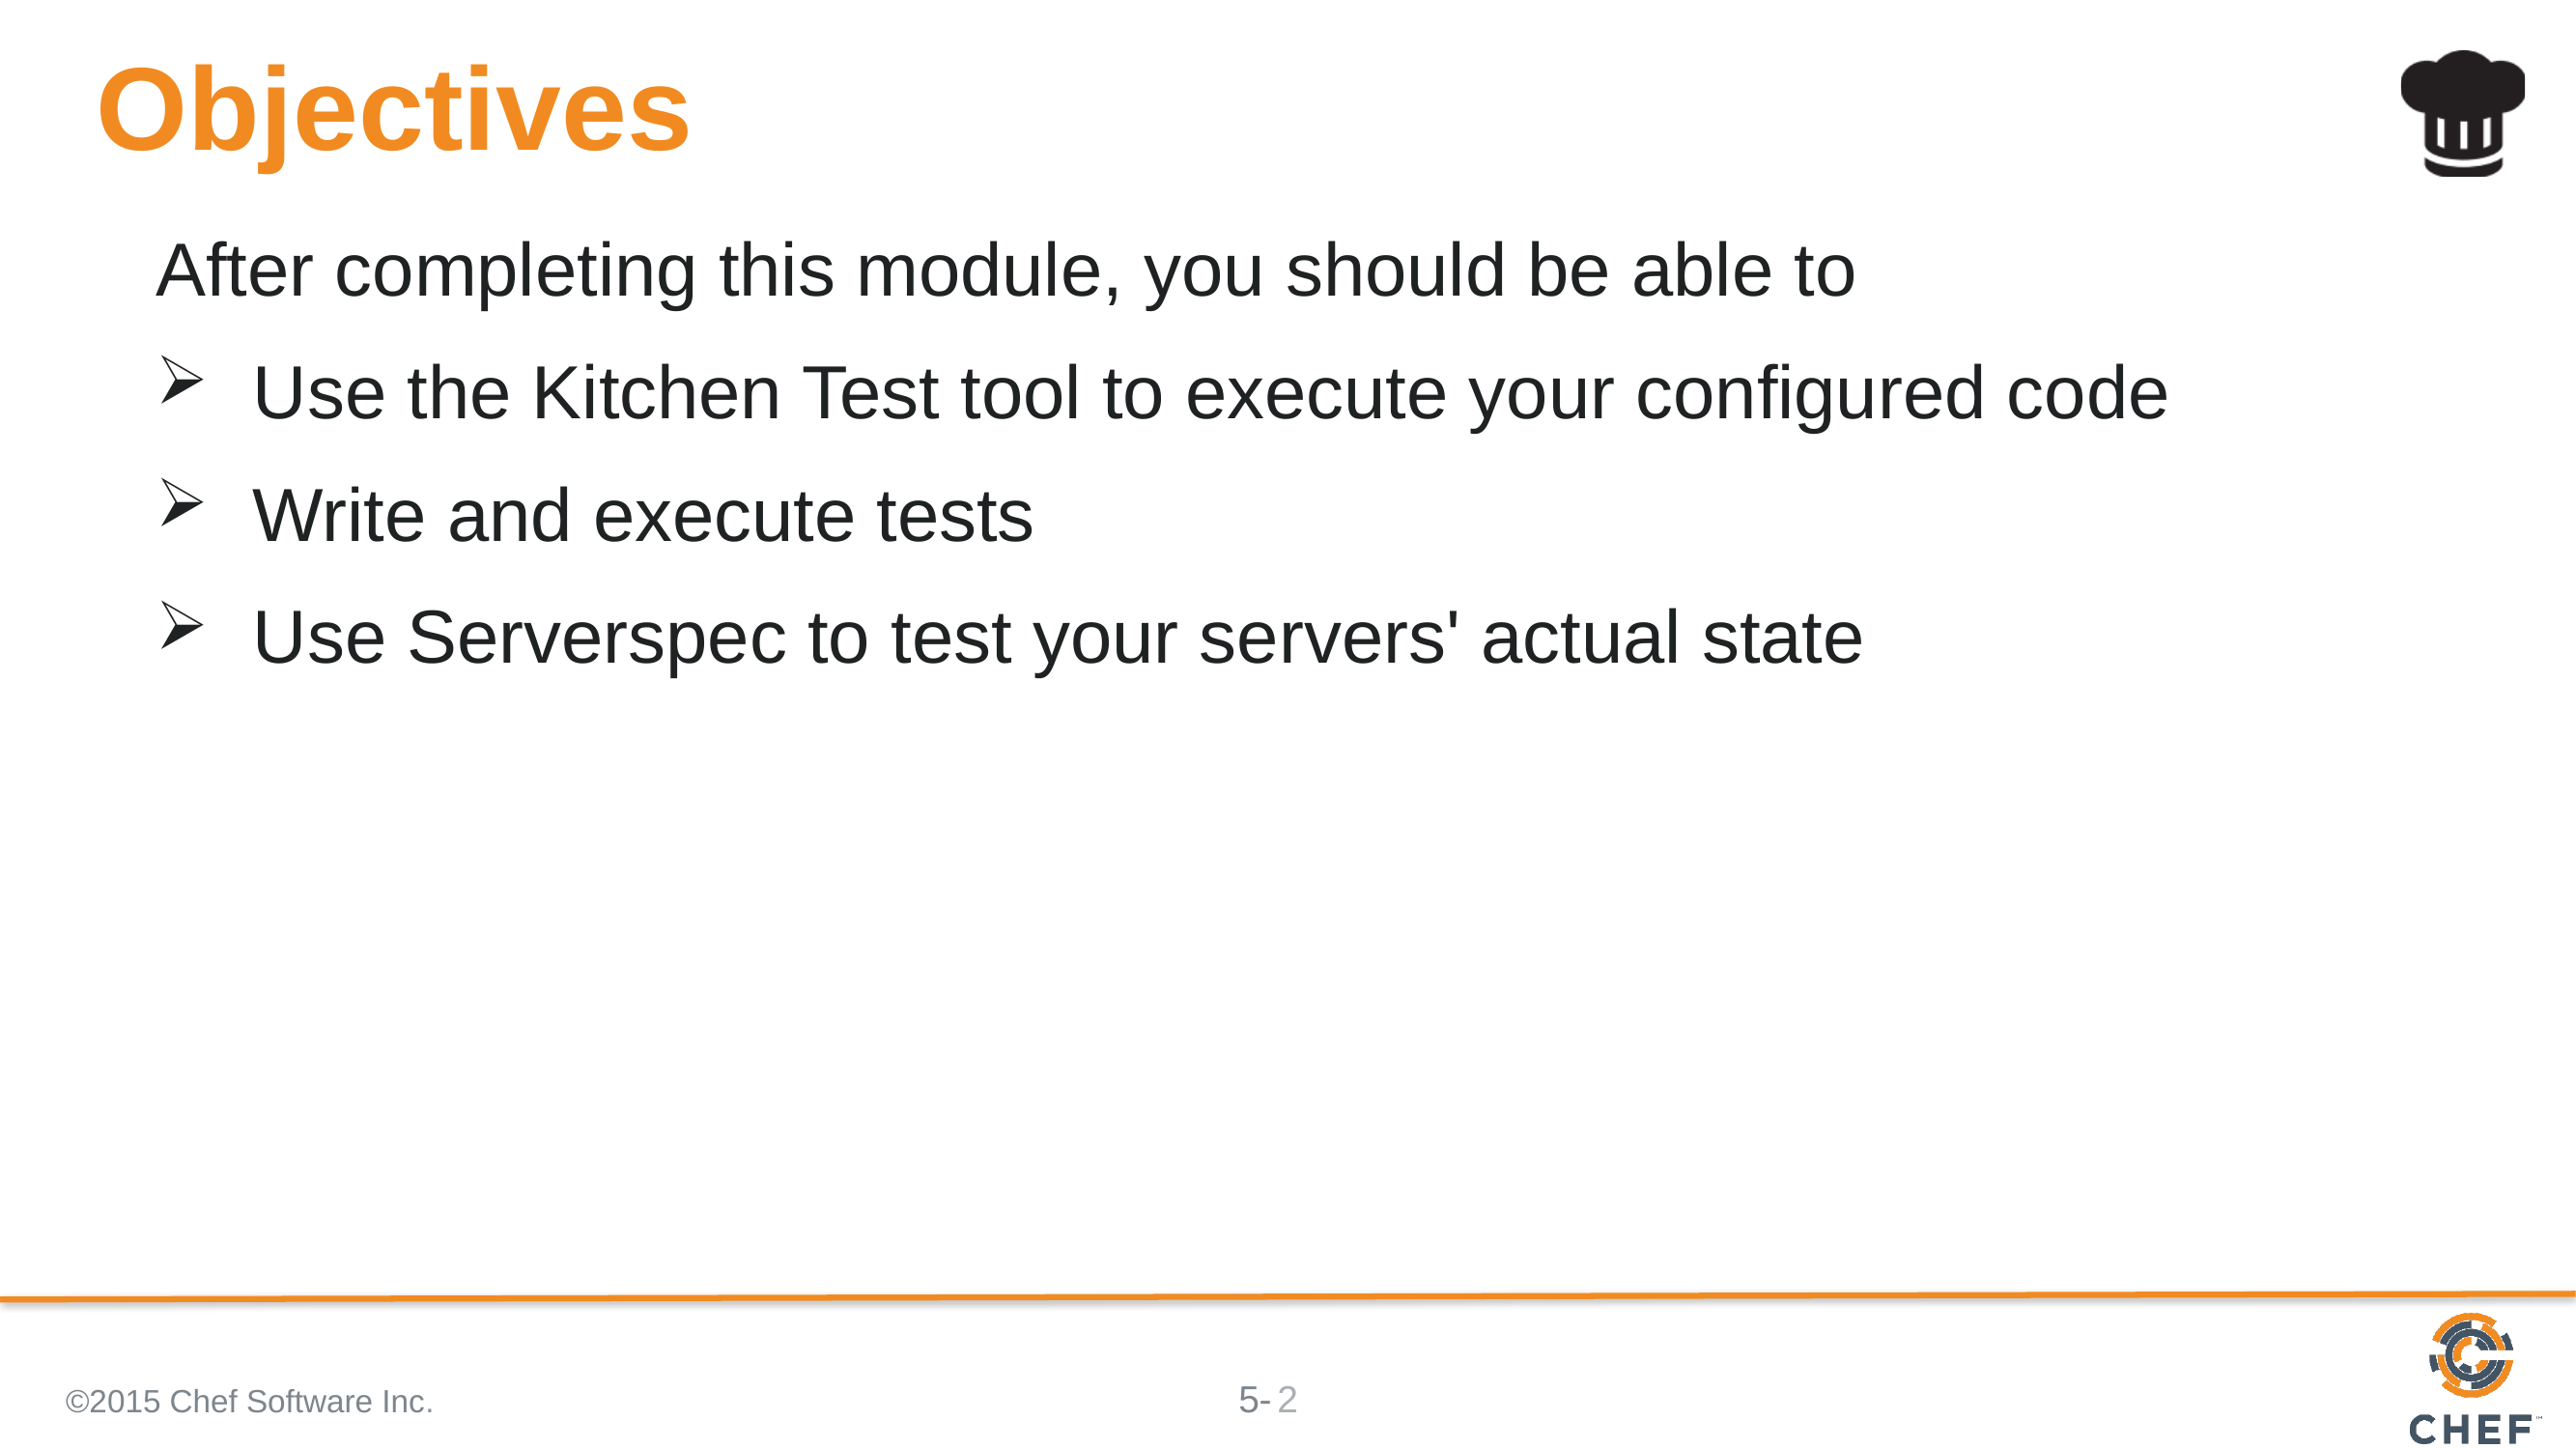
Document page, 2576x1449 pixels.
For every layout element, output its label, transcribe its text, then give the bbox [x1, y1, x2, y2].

footer ©2015 Chef Software Inc. [51, 1359, 952, 1440]
picture [2399, 1297, 2550, 1449]
slide_number 2 [998, 1359, 1578, 1437]
title Objectives [96, 48, 2463, 180]
list After completing this module, you should be able to Use the Kitchen Test tool to execute your configured code Write and execute tests Use Serverspec to test your servers' actual state [107, 221, 2469, 1176]
